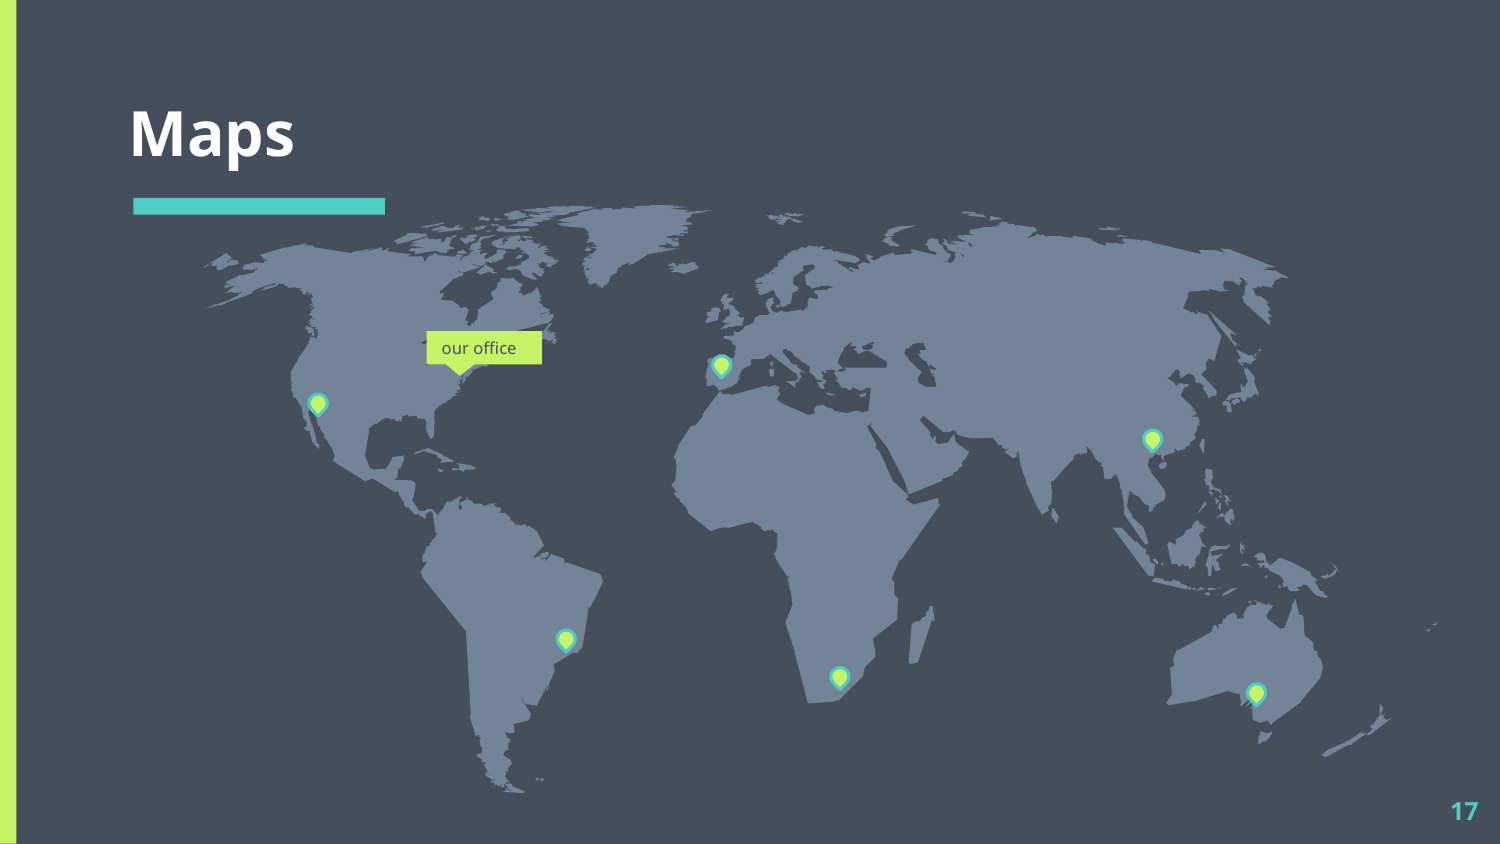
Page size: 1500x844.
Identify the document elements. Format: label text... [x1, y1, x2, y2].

text_box [477, 216, 491, 222]
text_box [671, 221, 1289, 704]
text_box [203, 232, 603, 794]
text_box [1143, 430, 1162, 453]
text_box [989, 216, 1003, 221]
title Maps [113, 103, 1387, 184]
text_box [961, 211, 988, 218]
text_box [1257, 731, 1273, 744]
text_box [1166, 598, 1323, 726]
text_box [470, 225, 488, 231]
text_box [420, 222, 465, 233]
text_box [1321, 703, 1392, 758]
text_box [557, 630, 576, 652]
text_box [1247, 683, 1266, 706]
text_box [712, 355, 731, 378]
text_box [1253, 552, 1329, 599]
text_box [490, 205, 713, 289]
text_box [309, 394, 328, 417]
text_box [831, 667, 849, 690]
text_box [1320, 562, 1339, 579]
slide_number 17 [1403, 780, 1494, 832]
text_box [765, 213, 806, 226]
text_box our office [426, 331, 542, 376]
